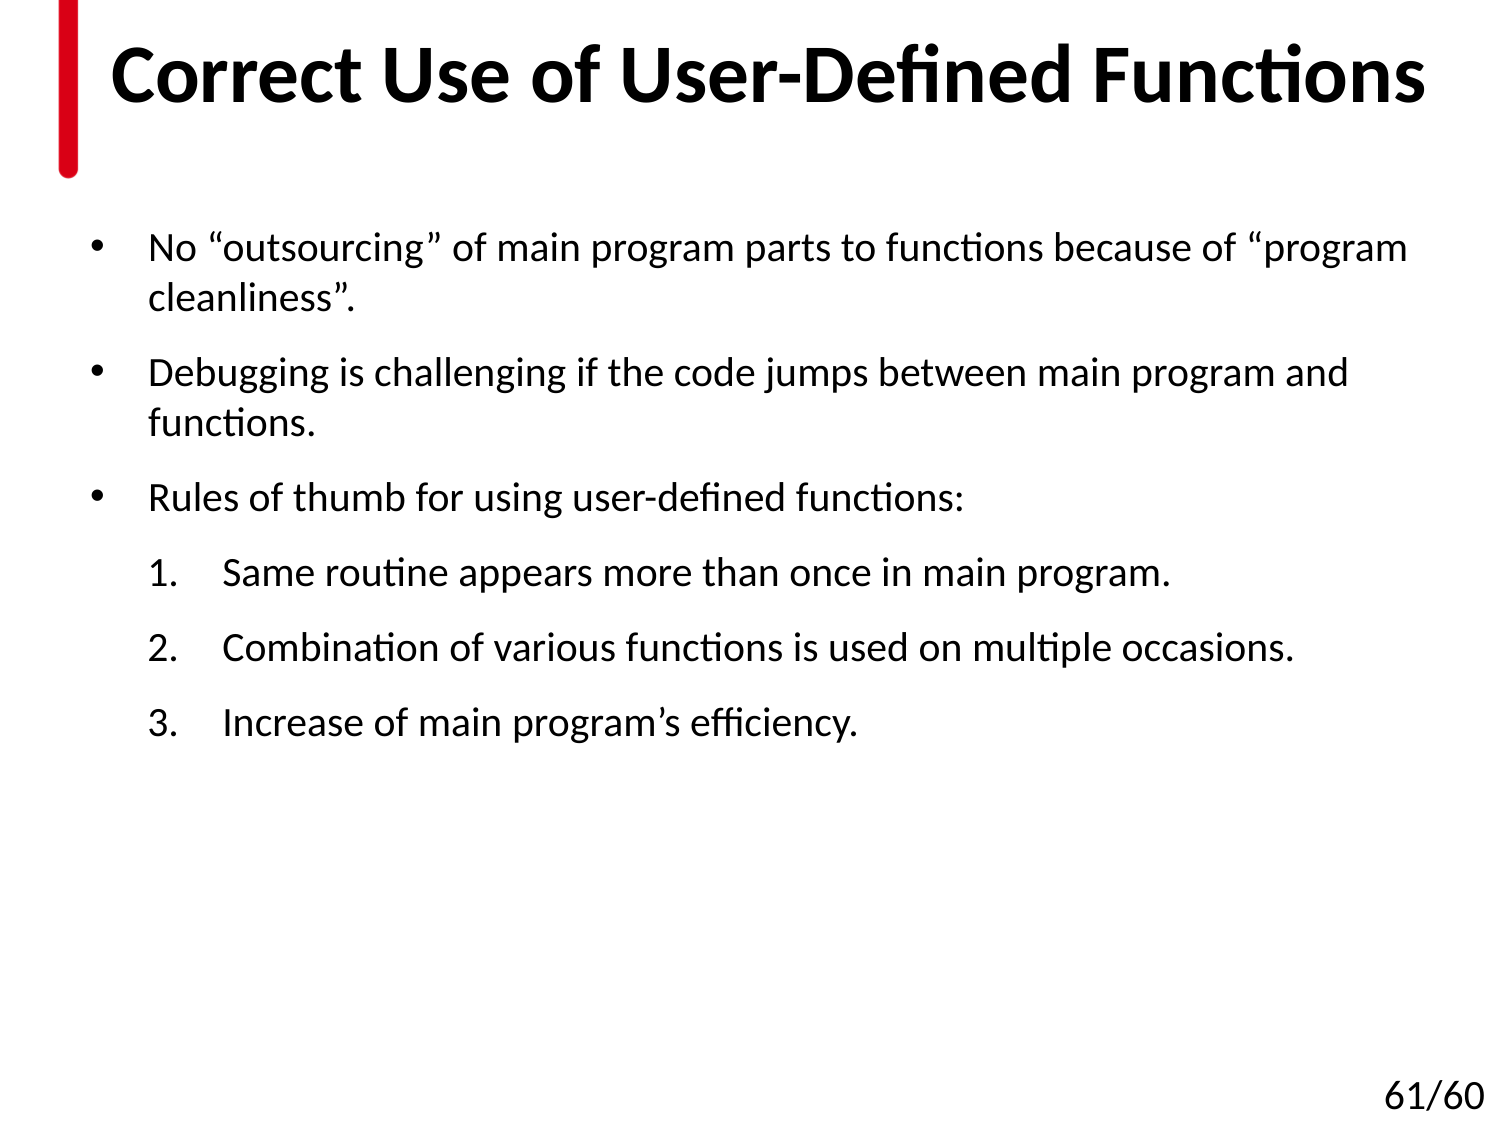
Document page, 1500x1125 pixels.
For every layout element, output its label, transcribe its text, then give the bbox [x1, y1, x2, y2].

list No “outsourcing” of main program parts to functions because of “program cleanliness”. Debugging is challenging if the code jumps between main program and functions. Rules of thumb for using user-defined functions: Same routine appears more than once in main program. Combination of various functions is used on multiple occasions. Increase of main program’s efficiency. [75, 212, 1425, 978]
title Correct Use of User-Defined Functions [96, 0, 1488, 138]
picture [57, 0, 81, 200]
